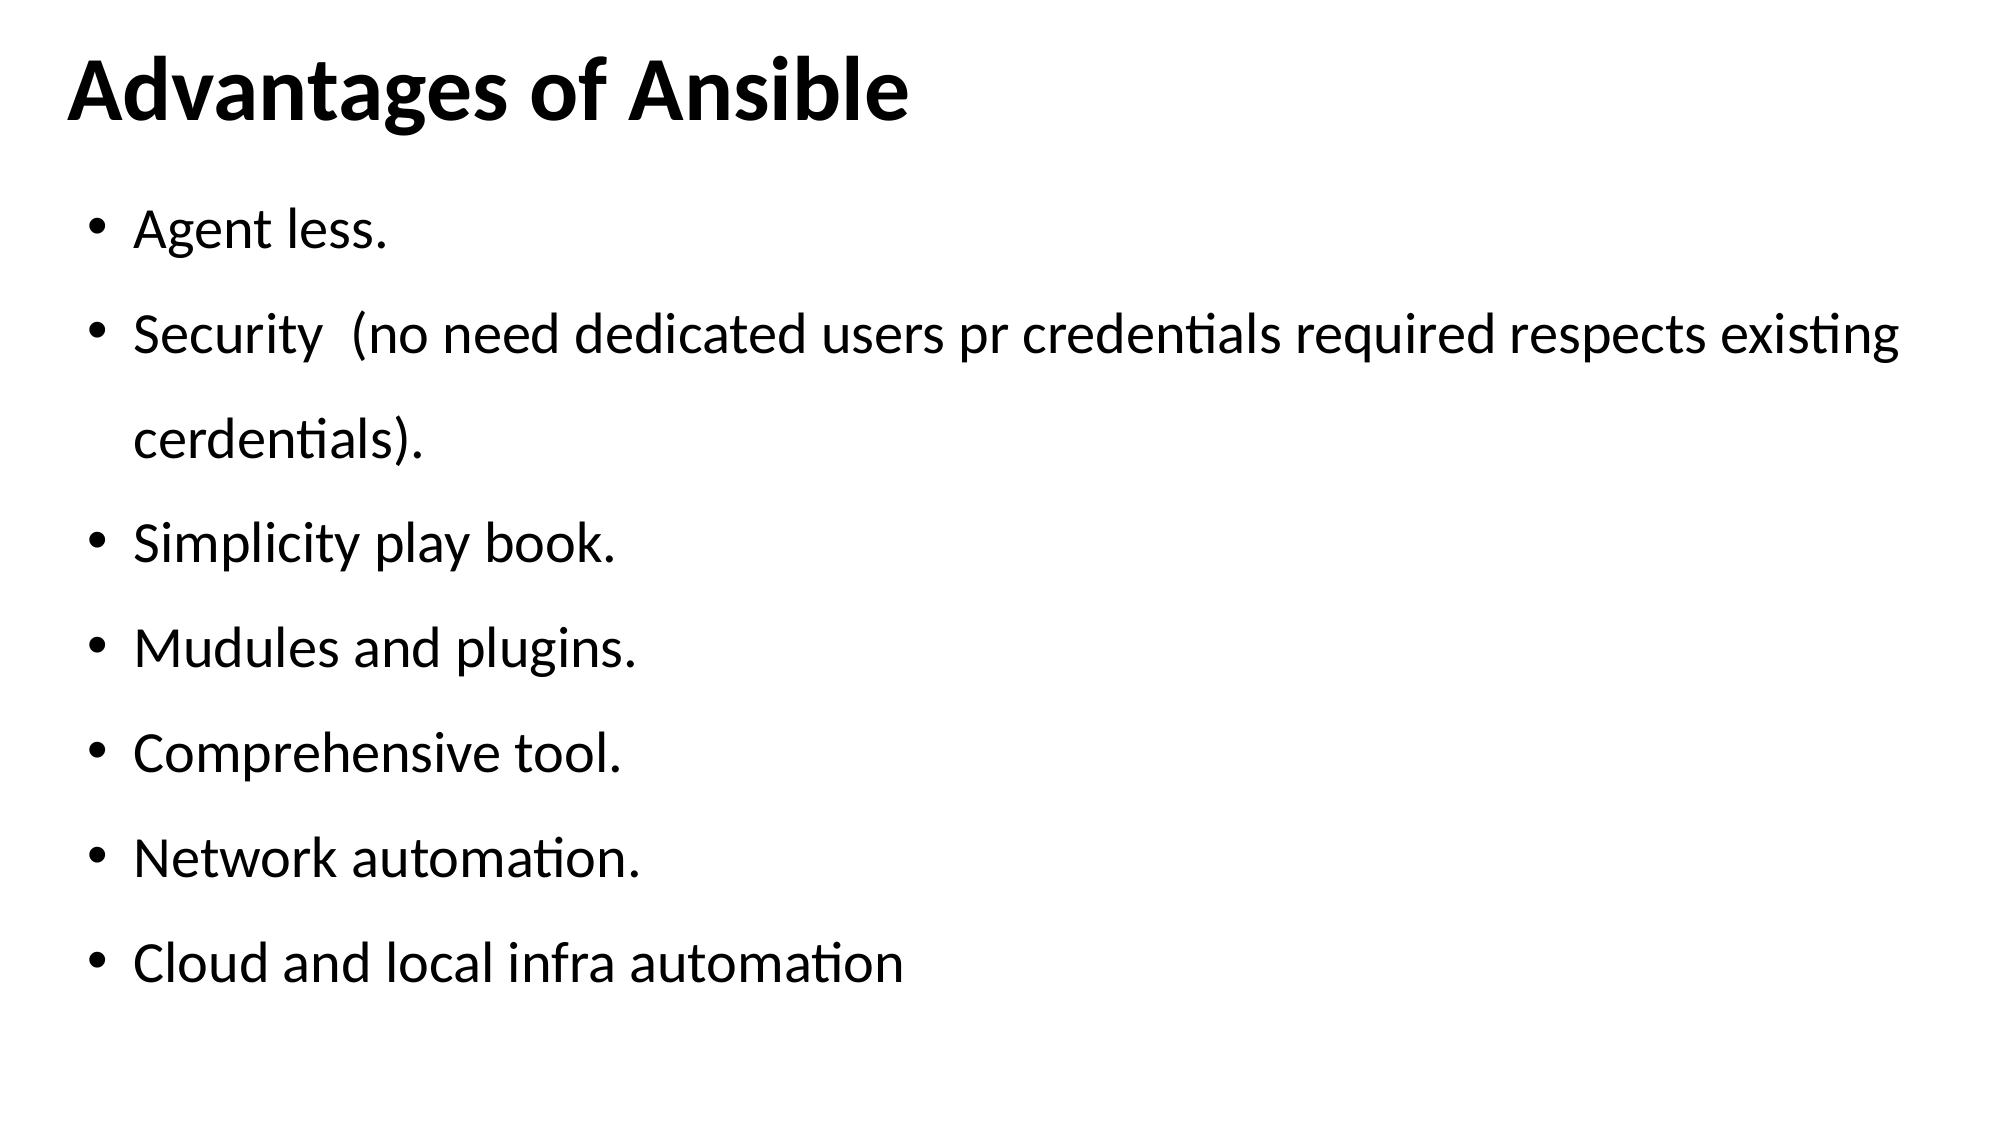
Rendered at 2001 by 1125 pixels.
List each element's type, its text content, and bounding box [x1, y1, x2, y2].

text_box Agent less. Security (no need dedicated users pr credentials required respects existing cerdentials). Simplicity play book. Mudules and plugins. Comprehensive tool. Network automation. Cloud and local infra automation [72, 147, 1928, 1002]
text_box Advantages of Ansible [52, 21, 1141, 147]
